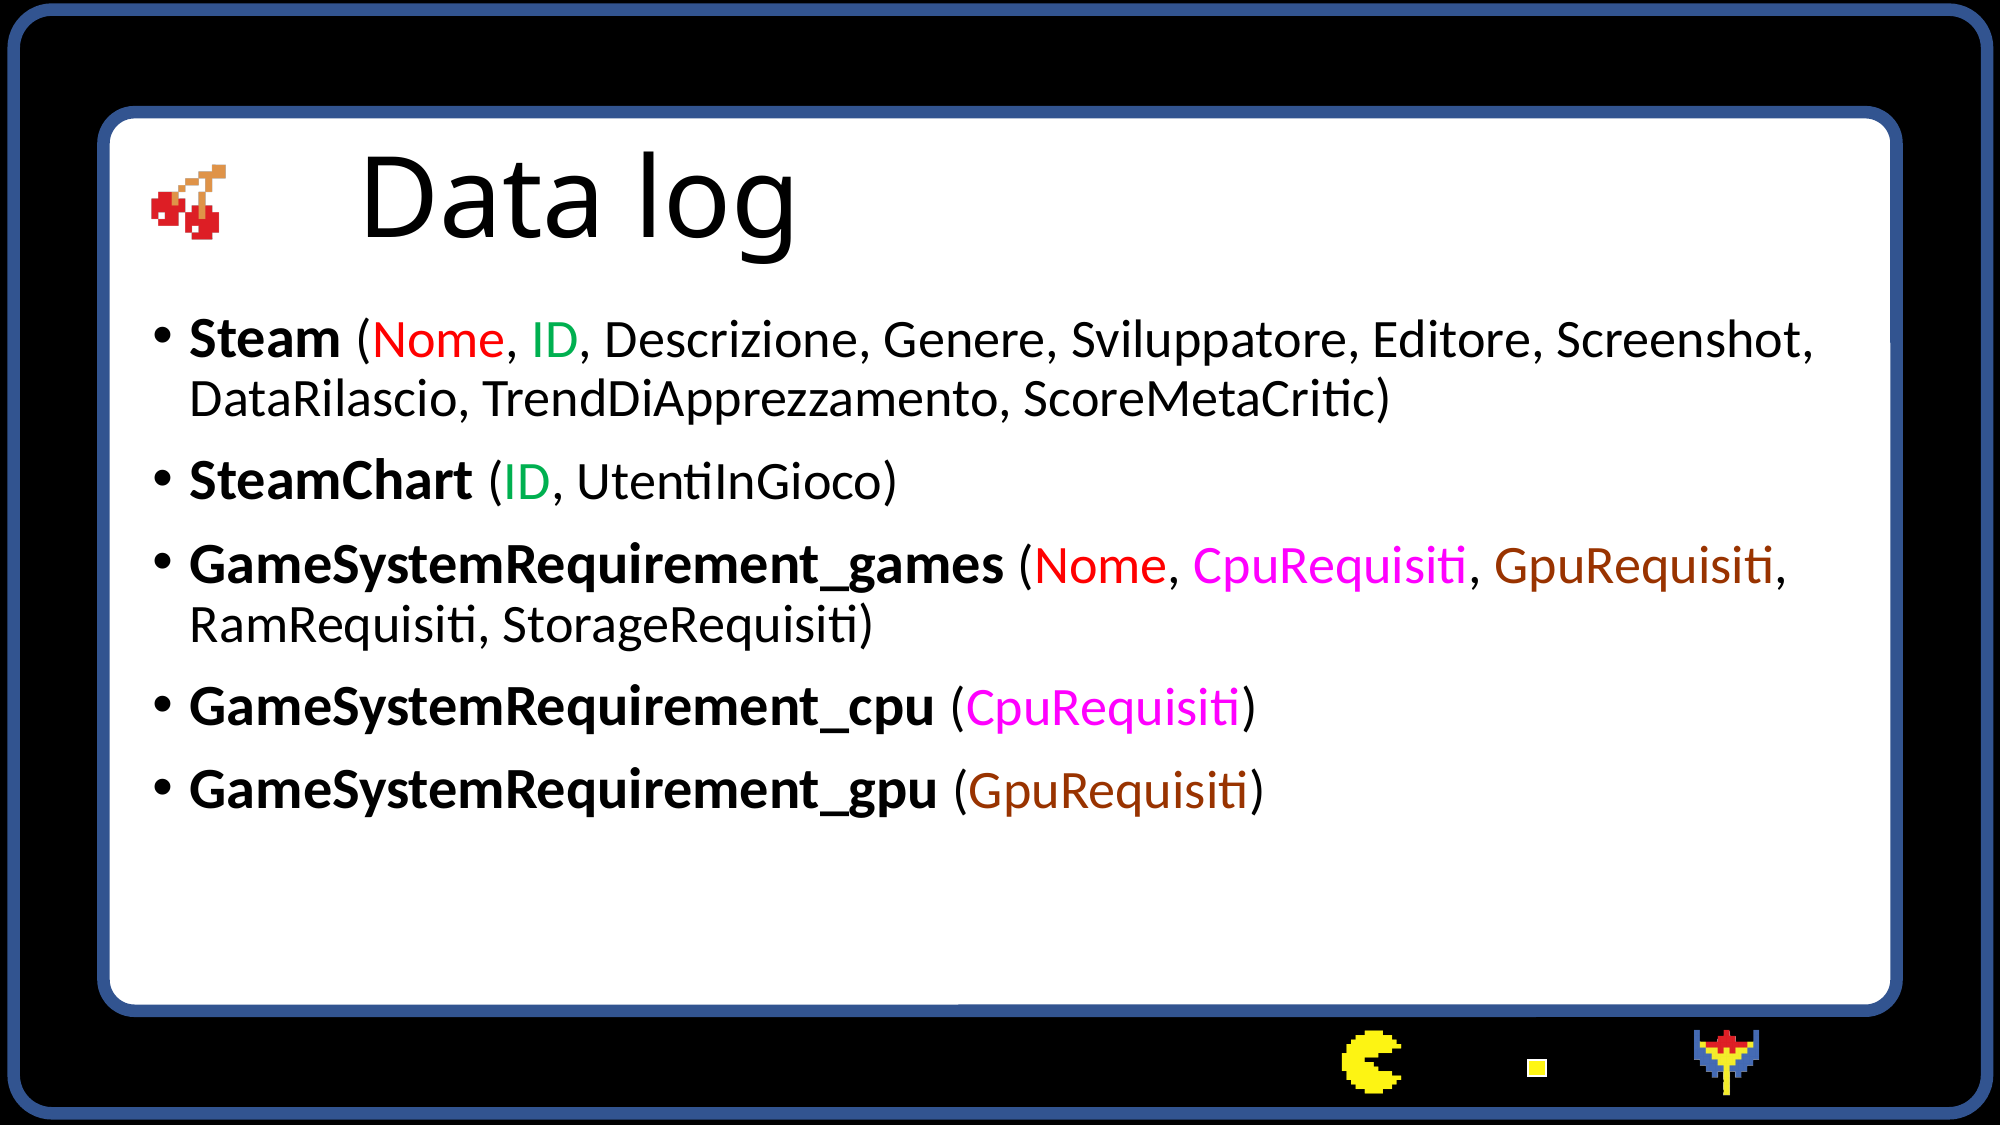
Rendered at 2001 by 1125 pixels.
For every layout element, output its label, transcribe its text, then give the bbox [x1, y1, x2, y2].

text_box [12, 8, 1989, 1115]
picture [1669, 1021, 1784, 1105]
text_box [0, 1007, 2000, 1125]
picture [1335, 1025, 1408, 1098]
text_box [0, 0, 2000, 115]
title Data log [137, 141, 1863, 262]
text_box [0, 115, 12, 1007]
text_box [1527, 1059, 1547, 1077]
text_box [1989, 115, 2000, 1007]
picture [117, 154, 260, 250]
